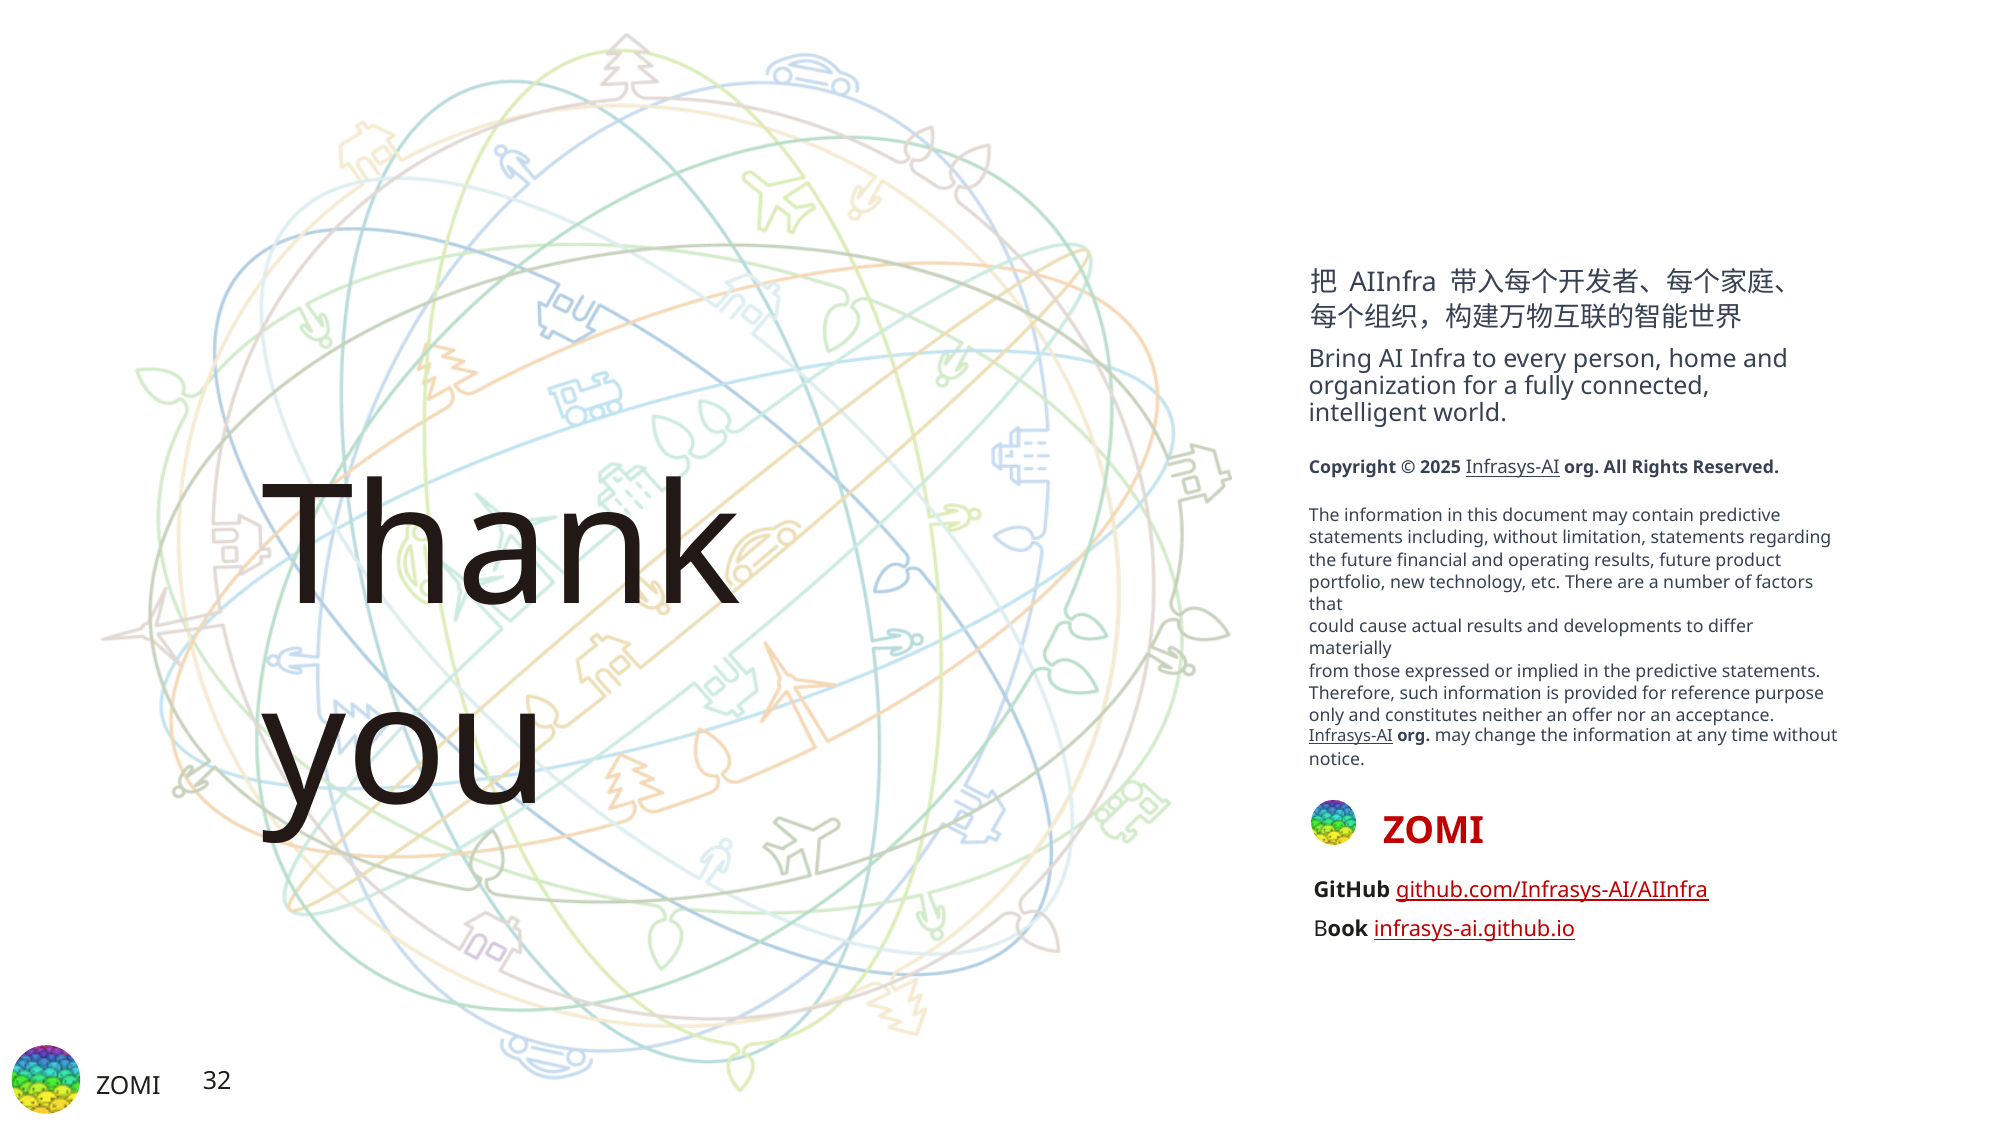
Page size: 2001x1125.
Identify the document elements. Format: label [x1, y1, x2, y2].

picture [1312, 800, 1356, 845]
picture [11, 1045, 81, 1114]
